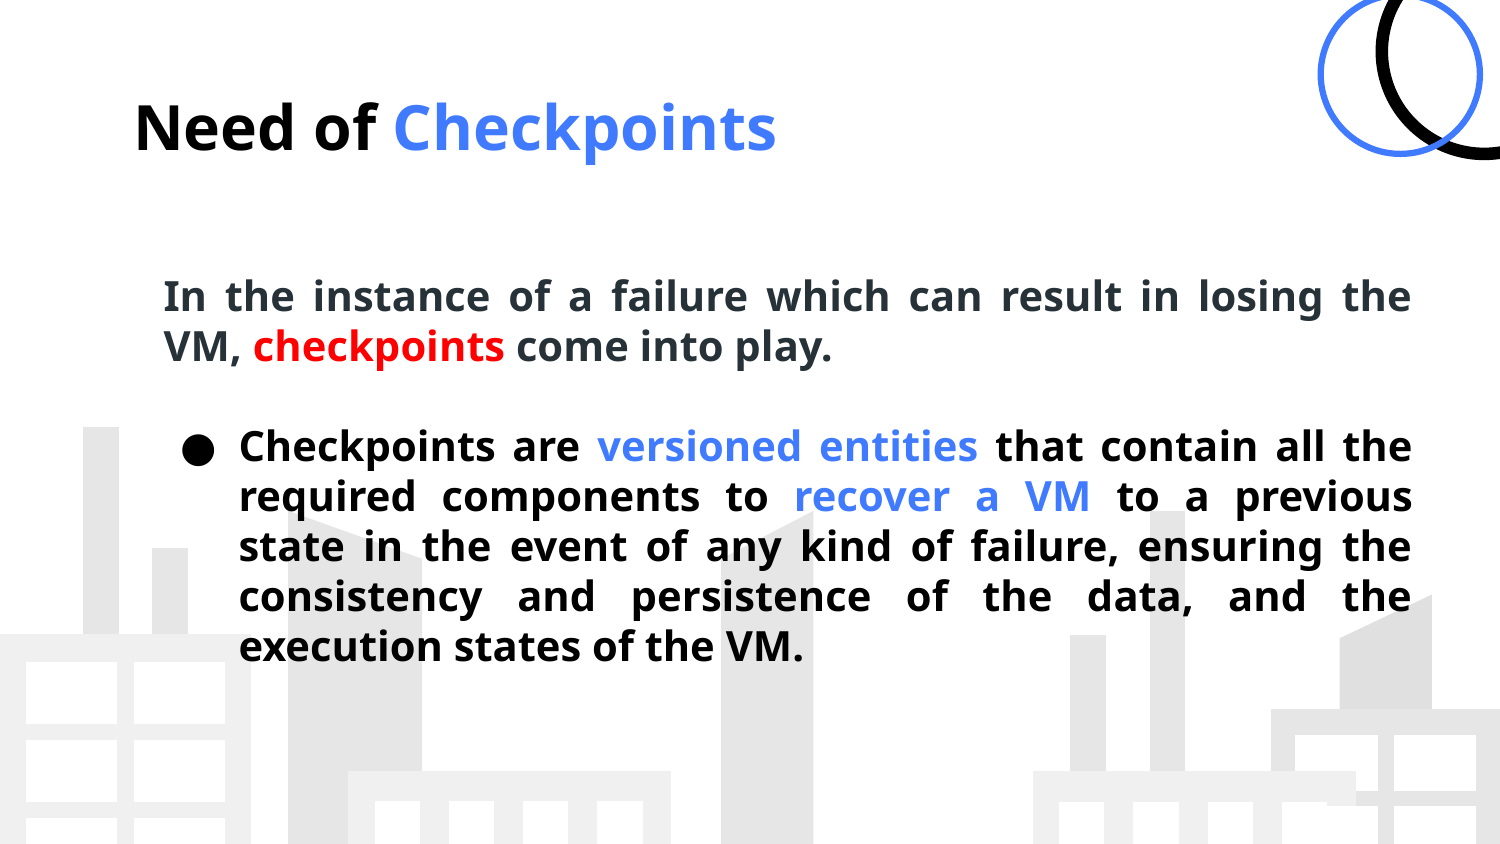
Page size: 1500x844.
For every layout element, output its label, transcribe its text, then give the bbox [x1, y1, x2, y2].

title Need of Checkpoints [118, 72, 1382, 167]
subtitle In the instance of a failure which can result in losing the VM, checkpoints come into play. Checkpoints are versioned entities that contain all the required components to recover a VM to a previous state in the event of any kind of failure, ensuring the consistency and persistence of the data, and the execution states of the VM. [148, 254, 1428, 826]
